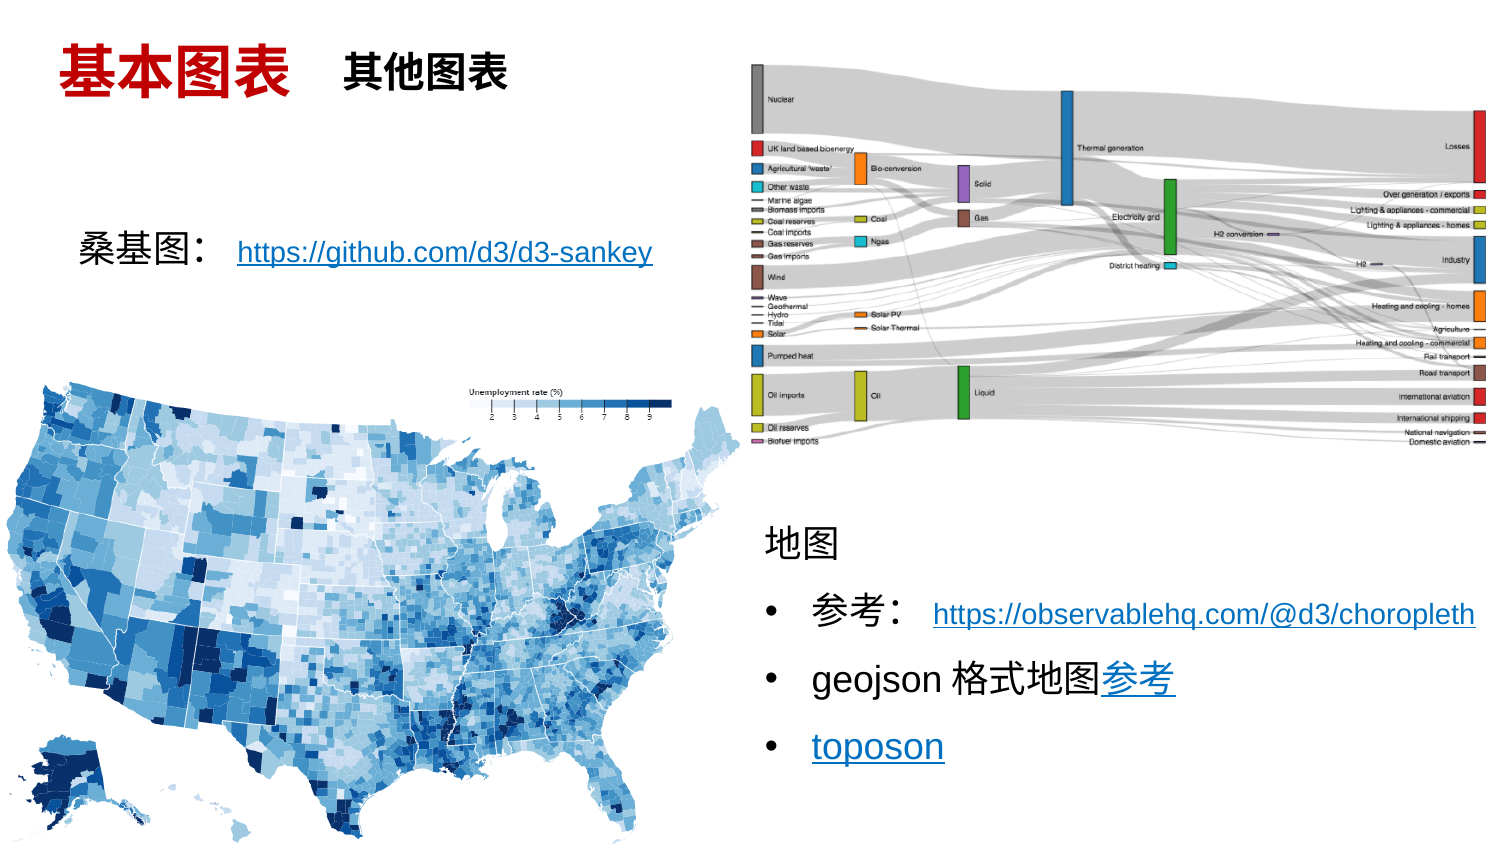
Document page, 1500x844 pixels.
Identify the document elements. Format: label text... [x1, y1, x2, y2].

text_box 其他图表 [327, 38, 910, 104]
title 基本图表 [43, 20, 822, 115]
text_box 桑基图：https://github.com/d3/d3-sankey [63, 194, 734, 278]
text_box 地图 参考：https://observablehq.com/@d3/choropleth geojson格式地图参考 toposon [754, 490, 1500, 775]
picture [0, 61, 1500, 844]
